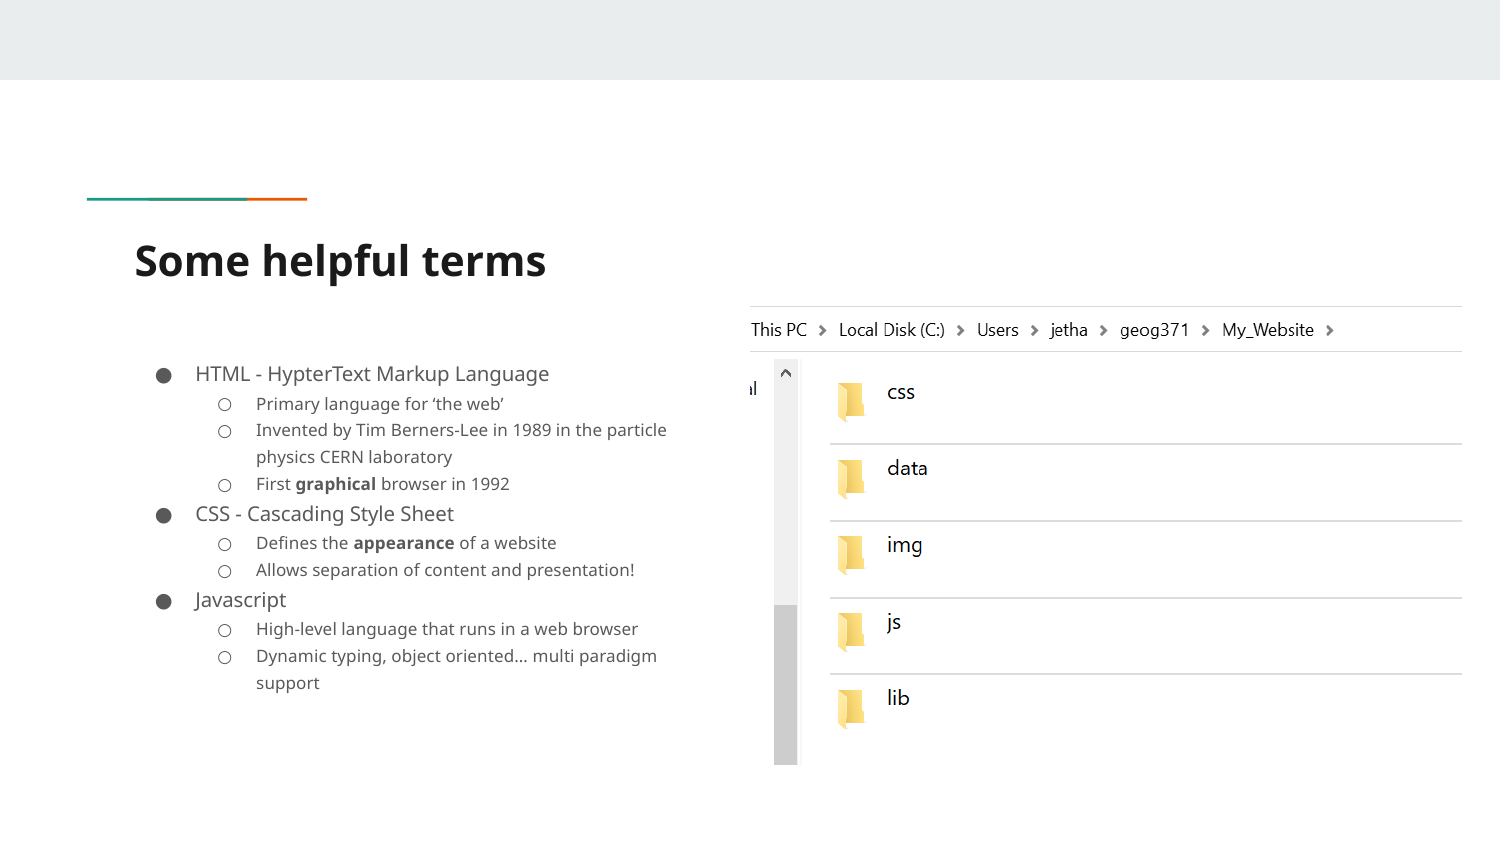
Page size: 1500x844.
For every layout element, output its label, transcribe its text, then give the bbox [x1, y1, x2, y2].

title Some helpful terms [119, 216, 1381, 305]
list HTML - HypterText Markup Language Primary language for ‘the web’ Invented by Tim Berners-Lee in 1989 in the particle physics CERN laboratory First graphical browser in 1992 CSS - Cascading Style Sheet Defines the appearance of a website Allows separation of content and presentation! Javascript High-level language that runs in a web browser Dynamic typing, object oriented… multi paradigm support [119, 341, 739, 712]
picture [749, 303, 1462, 766]
